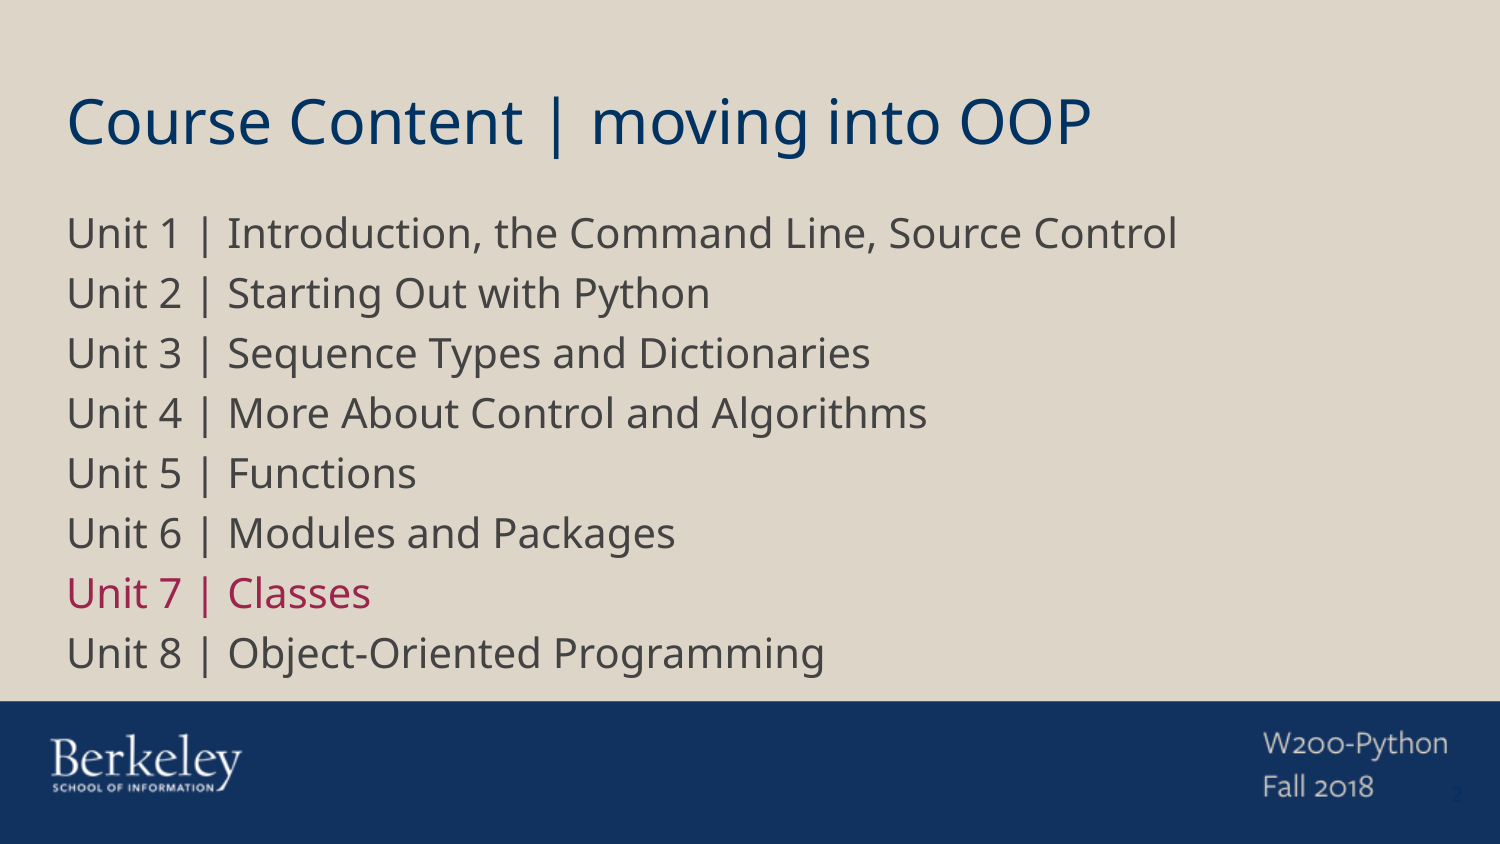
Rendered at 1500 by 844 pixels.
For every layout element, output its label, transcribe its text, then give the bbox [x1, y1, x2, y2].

list Unit 1 | Introduction, the Command Line, Source Control Unit 2 | Starting Out with Python Unit 3 | Sequence Types and Dictionaries Unit 4 | More About Control and Algorithms Unit 5 | Functions Unit 6 | Modules and Packages Unit 7 | Classes Unit 8 | Object-Oriented Programming [51, 182, 1449, 730]
picture [0, 700, 1500, 844]
title Course Content | moving into OOP [51, 67, 1449, 167]
